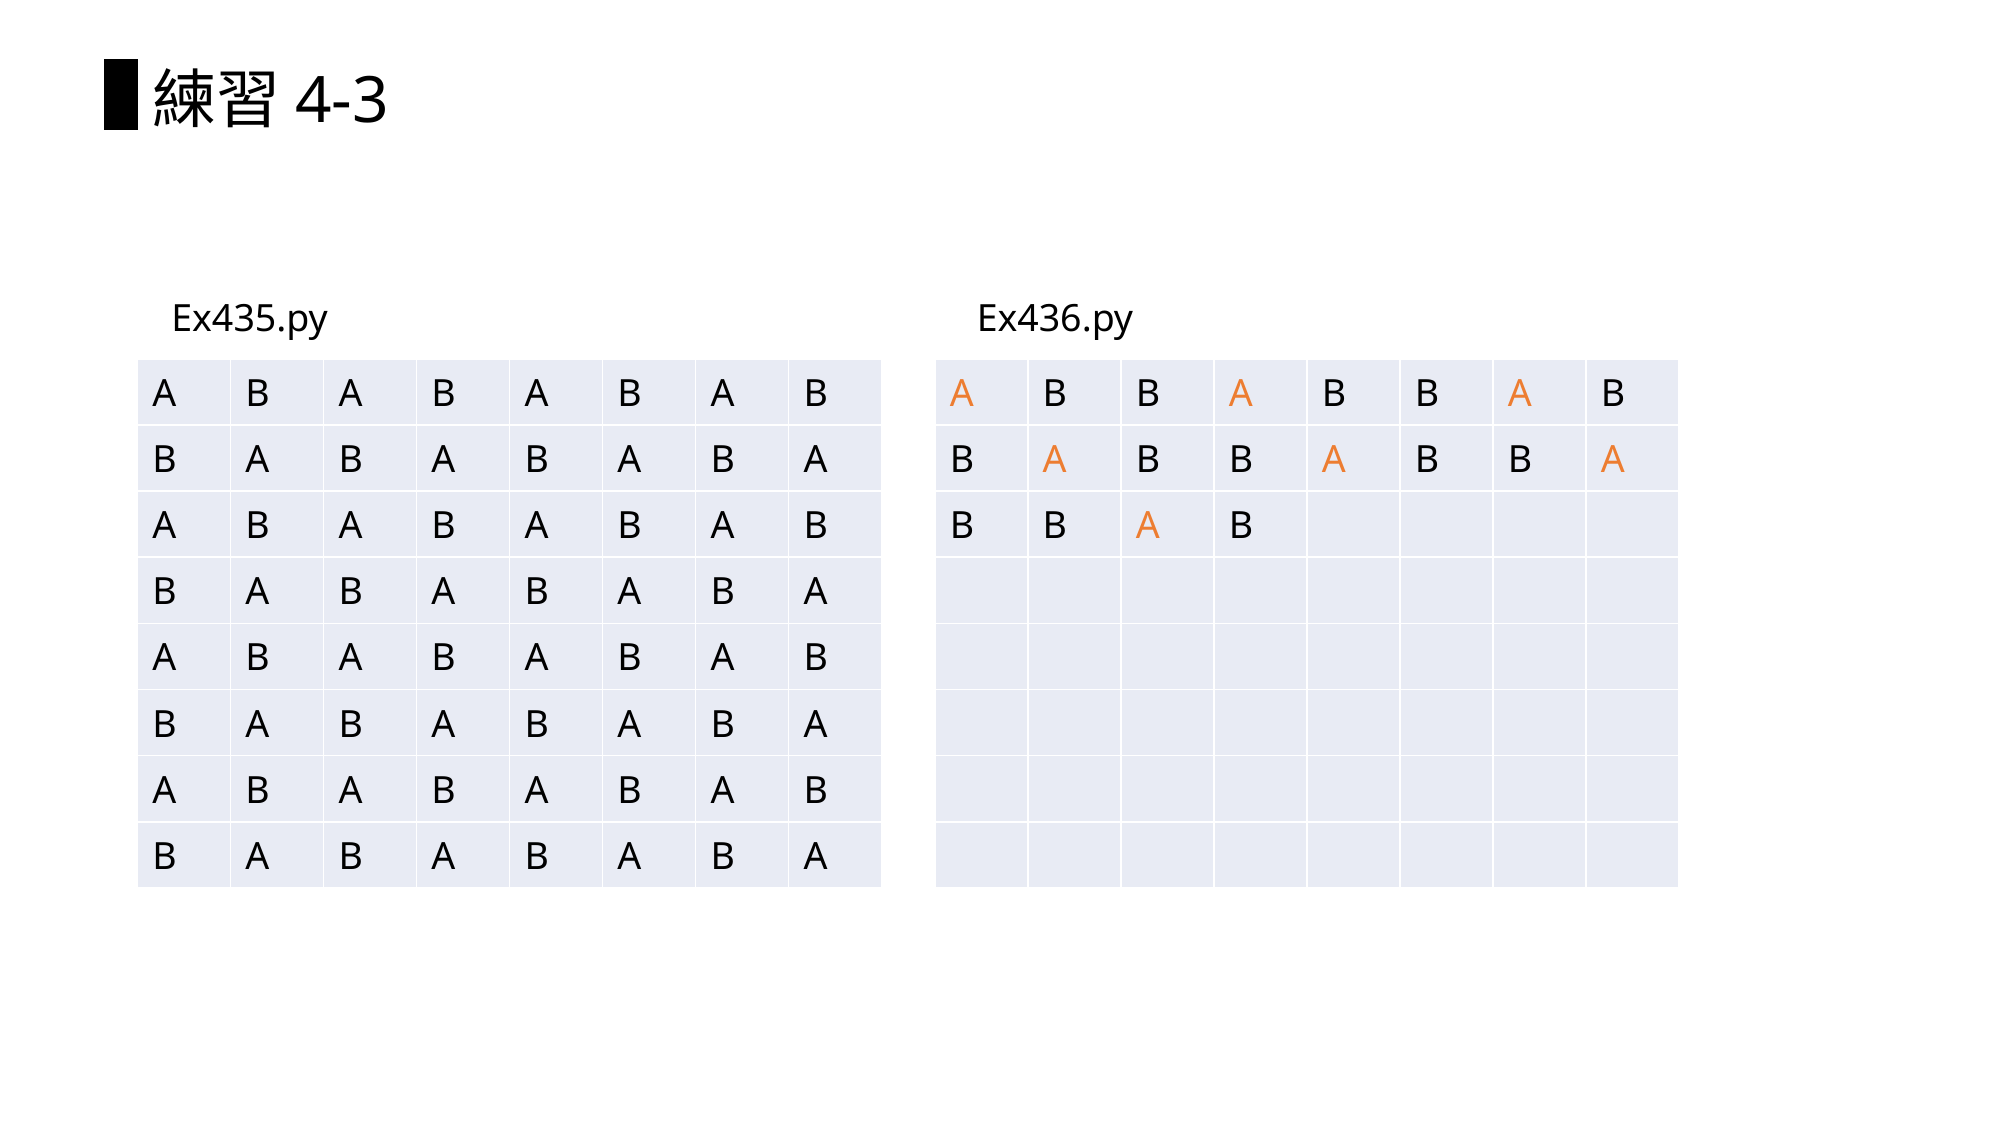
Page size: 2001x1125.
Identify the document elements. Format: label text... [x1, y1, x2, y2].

table_cell [1029, 624, 1120, 689]
table_cell B [510, 823, 602, 887]
table_header A [510, 360, 602, 424]
table_header B [1401, 360, 1492, 424]
table_cell A [603, 823, 695, 887]
table_cell A [231, 558, 323, 623]
table_cell [1494, 558, 1585, 623]
table_cell [1494, 823, 1585, 887]
table_cell [1122, 624, 1213, 689]
table_cell A [138, 492, 230, 556]
table_cell B [789, 756, 881, 821]
table_cell A [417, 823, 509, 887]
table_cell A [231, 426, 323, 490]
table_cell A [789, 823, 881, 887]
table_cell B [324, 558, 416, 623]
table_cell [1401, 823, 1492, 887]
table_header A [138, 360, 230, 424]
table_cell B [510, 426, 602, 490]
table_cell A [603, 426, 695, 490]
table_cell A [1587, 426, 1678, 490]
table_cell B [417, 624, 509, 689]
table_cell [1587, 690, 1678, 755]
table_cell B [936, 492, 1027, 556]
table_cell [1494, 492, 1585, 556]
table_cell [1308, 492, 1399, 556]
table_cell [1308, 624, 1399, 689]
table_cell B [789, 492, 881, 556]
table_cell B [696, 558, 788, 623]
table_cell [1215, 624, 1306, 689]
table_header B [231, 360, 323, 424]
table_cell A [417, 690, 509, 755]
table_cell B [138, 690, 230, 755]
table_cell [1494, 756, 1585, 821]
table_cell [1308, 690, 1399, 755]
table_cell B [696, 823, 788, 887]
table_cell [936, 823, 1027, 887]
table_cell A [324, 492, 416, 556]
table_cell A [696, 492, 788, 556]
table_cell B [696, 690, 788, 755]
table_header B [1122, 360, 1213, 424]
table_cell [1401, 690, 1492, 755]
table_cell [1029, 690, 1120, 755]
table_cell [1308, 756, 1399, 821]
table_header B [603, 360, 695, 424]
table_cell B [1122, 426, 1213, 490]
table_cell [1122, 756, 1213, 821]
table_cell [1587, 823, 1678, 887]
table_header A [324, 360, 416, 424]
table_cell [936, 690, 1027, 755]
table_cell [1401, 624, 1492, 689]
table_cell B [1401, 426, 1492, 490]
table_header B [417, 360, 509, 424]
table_cell [1215, 756, 1306, 821]
table_cell A [510, 492, 602, 556]
table_cell B [138, 426, 230, 490]
table_cell B [603, 624, 695, 689]
table_cell [1029, 756, 1120, 821]
table_cell B [696, 426, 788, 490]
table_cell B [603, 492, 695, 556]
text_box Ex436.py [962, 286, 1149, 347]
table_cell B [936, 426, 1027, 490]
table_cell B [789, 624, 881, 689]
table_cell A [789, 690, 881, 755]
table_cell B [138, 823, 230, 887]
list [137, 191, 1863, 1014]
table_cell A [789, 426, 881, 490]
table_cell A [510, 756, 602, 821]
table_cell A [417, 426, 509, 490]
table_cell [1587, 756, 1678, 821]
table_cell [1587, 558, 1678, 623]
title 練習4-3 [137, 59, 1863, 145]
table_cell [1029, 823, 1120, 887]
table_cell [1401, 558, 1492, 623]
table_cell [1029, 558, 1120, 623]
table_cell B [1215, 492, 1306, 556]
table_cell [1215, 690, 1306, 755]
table_cell [1494, 624, 1585, 689]
table_cell A [510, 624, 602, 689]
table_cell [936, 756, 1027, 821]
table_cell A [324, 624, 416, 689]
table_cell [1494, 690, 1585, 755]
table_header A [936, 360, 1027, 424]
table_cell [1122, 823, 1213, 887]
table_header A [1215, 360, 1306, 424]
table_cell B [510, 558, 602, 623]
table_cell B [138, 558, 230, 623]
table_cell A [1122, 492, 1213, 556]
table_cell B [1029, 492, 1120, 556]
table_cell [936, 624, 1027, 689]
table_cell B [510, 690, 602, 755]
table_cell A [603, 690, 695, 755]
table_header A [1494, 360, 1585, 424]
table_cell [1308, 558, 1399, 623]
table_cell A [231, 823, 323, 887]
table_cell A [324, 756, 416, 821]
table_cell B [1215, 426, 1306, 490]
table_cell [1215, 558, 1306, 623]
text_box Ex435.py [156, 286, 343, 347]
table_cell [1215, 823, 1306, 887]
table_cell A [231, 690, 323, 755]
table_cell B [231, 756, 323, 821]
table_header B [789, 360, 881, 424]
table_cell A [1308, 426, 1399, 490]
table_cell B [231, 624, 323, 689]
table_header B [1308, 360, 1399, 424]
table_cell B [324, 823, 416, 887]
table_header B [1029, 360, 1120, 424]
table_cell B [324, 426, 416, 490]
table_cell A [417, 558, 509, 623]
table_cell A [138, 756, 230, 821]
table_header B [1587, 360, 1678, 424]
table_cell [1401, 756, 1492, 821]
table_cell [1587, 624, 1678, 689]
table_cell B [1494, 426, 1585, 490]
table_cell A [696, 756, 788, 821]
table_header A [696, 360, 788, 424]
table_cell B [231, 492, 323, 556]
table_cell A [696, 624, 788, 689]
table_cell A [603, 558, 695, 623]
table_cell [1122, 690, 1213, 755]
table_cell [1122, 558, 1213, 623]
table_cell B [417, 492, 509, 556]
table_cell [1308, 823, 1399, 887]
table_cell A [789, 558, 881, 623]
table_cell A [1029, 426, 1120, 490]
table_cell A [138, 624, 230, 689]
table_cell B [603, 756, 695, 821]
table_cell [1587, 492, 1678, 556]
table_cell B [417, 756, 509, 821]
table_cell [1401, 492, 1492, 556]
table_cell [936, 558, 1027, 623]
table_cell B [324, 690, 416, 755]
